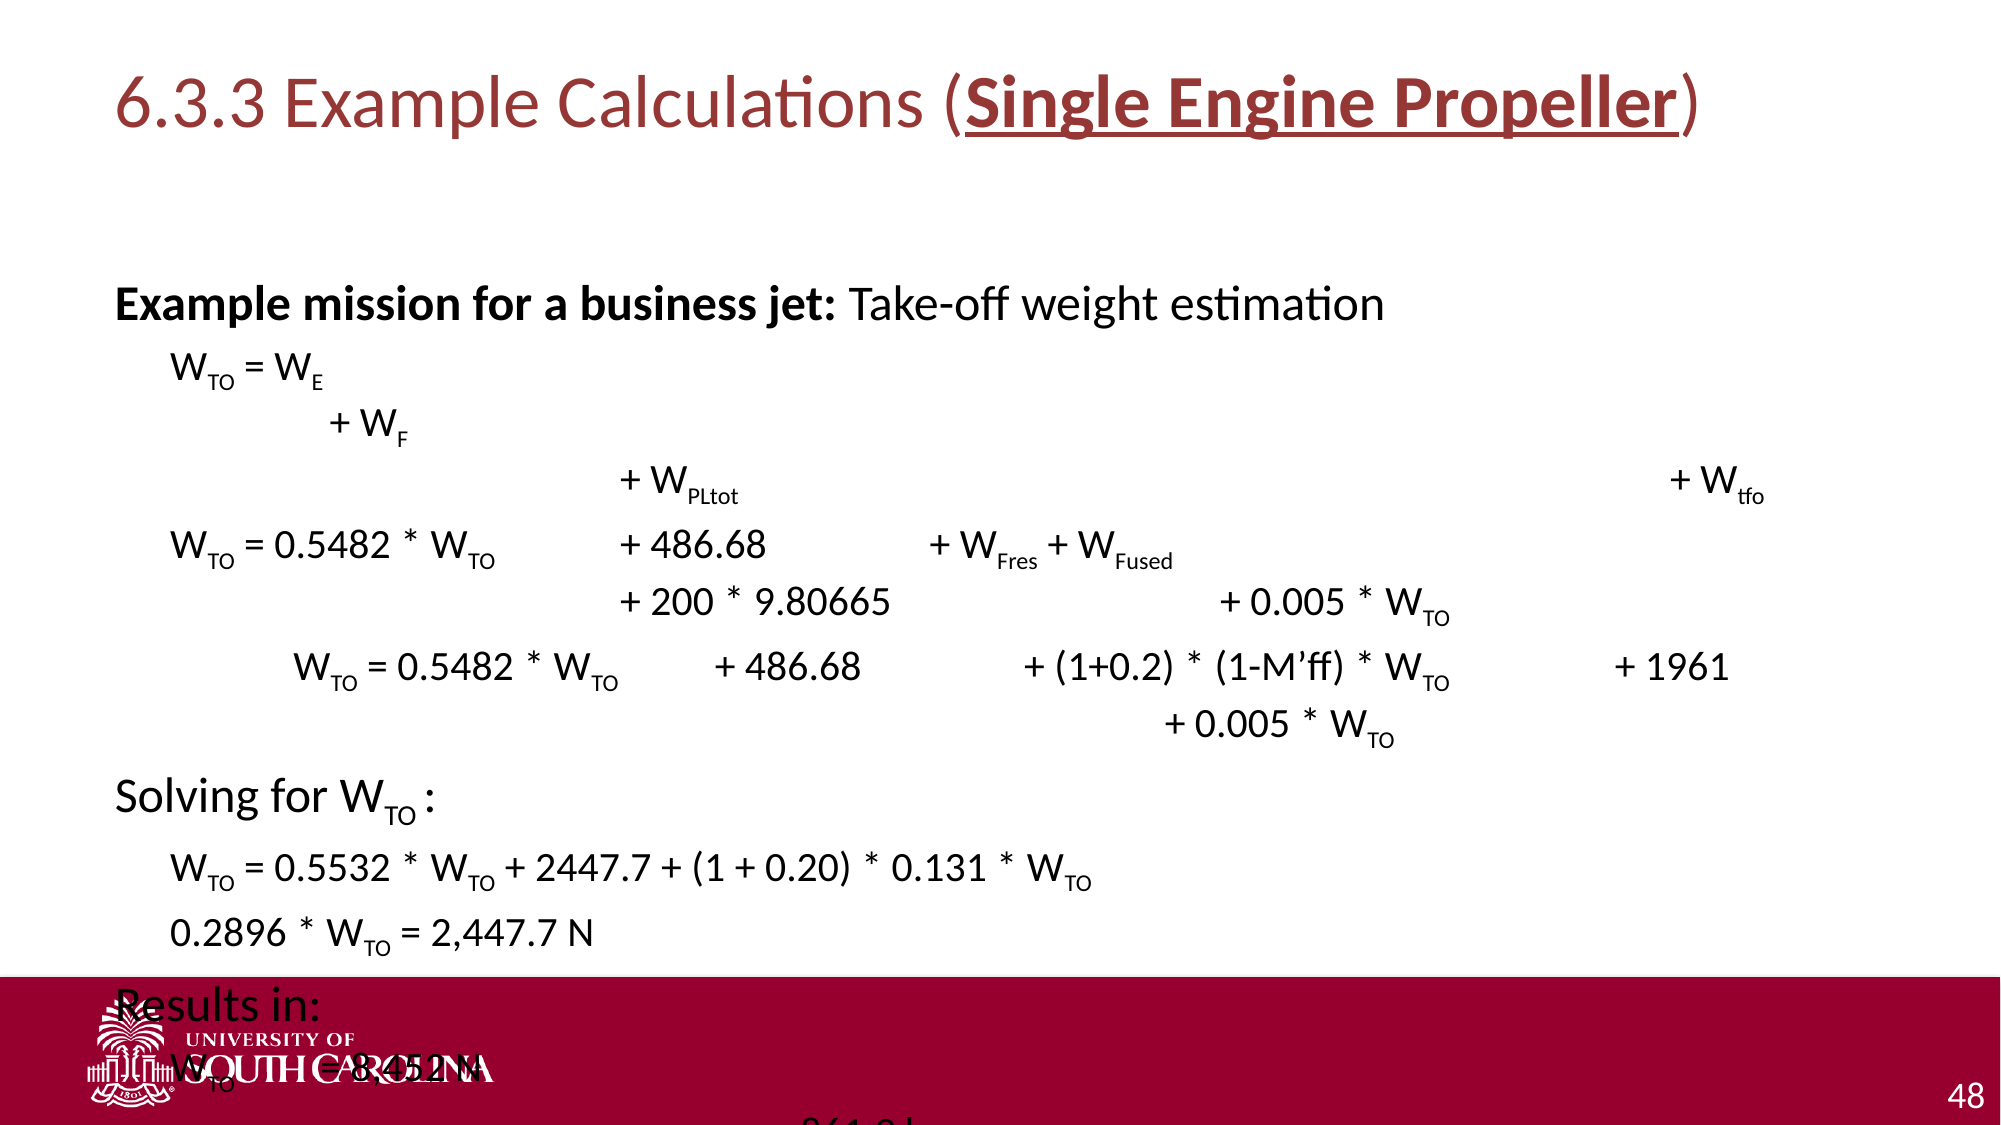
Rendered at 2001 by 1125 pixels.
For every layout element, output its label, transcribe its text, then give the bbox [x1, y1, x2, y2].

picture [0, 979, 744, 1124]
list Example mission for a business jet: Take-off weight estimation WTO = WE + WF + WPLtot + Wtfo WTO = 0.5482 * WTO + 486.68 + WFres + WFused + 200 * 9.80665 + 0.005 * WTO WTO = 0.5482 * WTO + 486.68 + (1+0.2) * (1-M’ff) * WTO + 1961 + 0.005 * WTO Solving for WTO : WTO = 0.5532 * WTO + 2447.7 + (1 + 0.20) * 0.131 * WTO 0.2896 * WTO = 2,447.7 N Results in: WTO = 8,452 N = 861.9 kg = 1,899 lbs. [99, 262, 1900, 937]
title 6.3.3 Example Calculations (Single Engine Propeller) [99, 45, 1900, 233]
